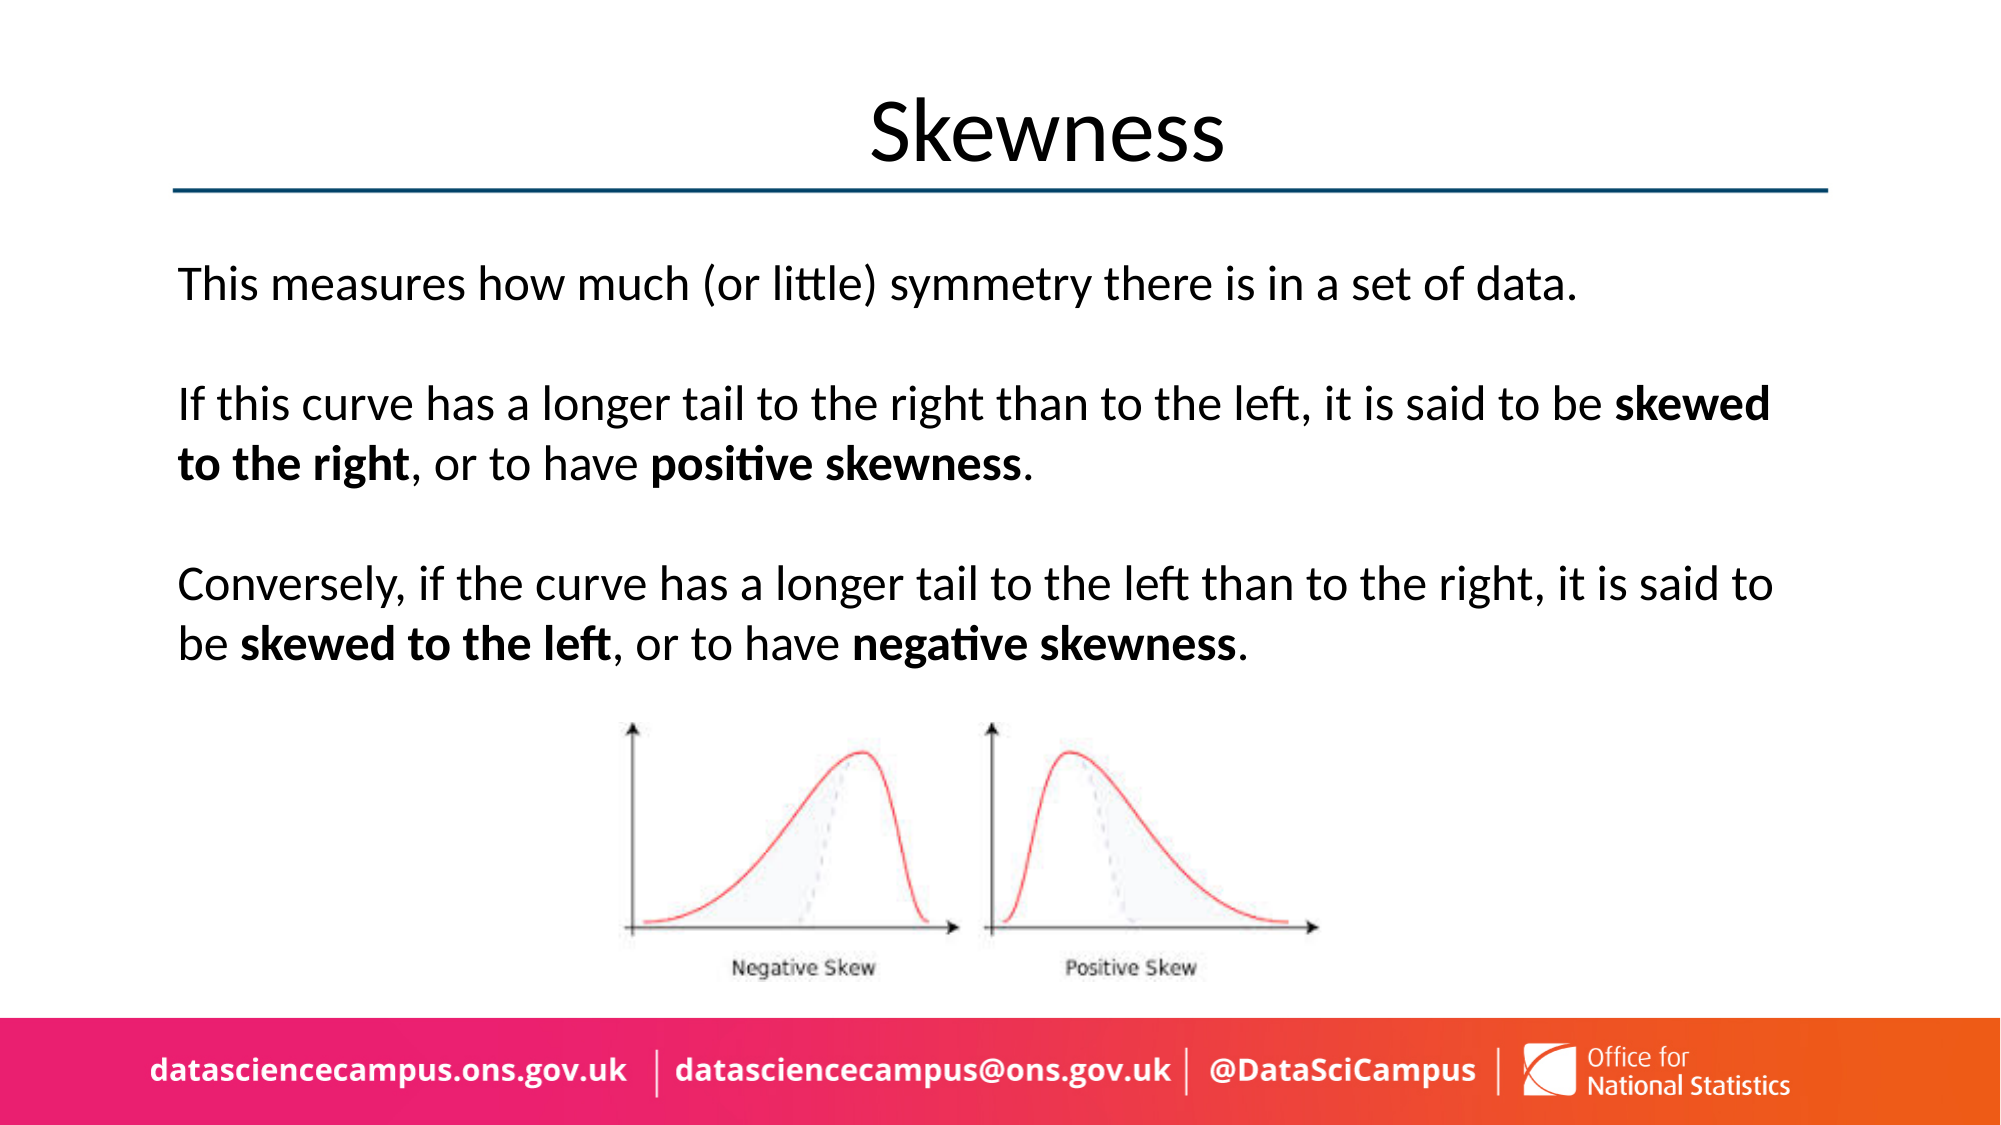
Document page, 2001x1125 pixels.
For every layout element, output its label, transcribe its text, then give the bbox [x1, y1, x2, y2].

title Skewness [16, 30, 2000, 219]
picture [0, 0, 2001, 1125]
text_box This measures how much (or little) symmetry there is in a set of data. If this curve has a longer tail to the right than to the left, it is said to be skewed to the right, or to have positive skewness. Conversely, if the curve has a longer tail to the left than to the right, it is said to be skewed to the left, or to have negative skewness. [162, 242, 1817, 768]
